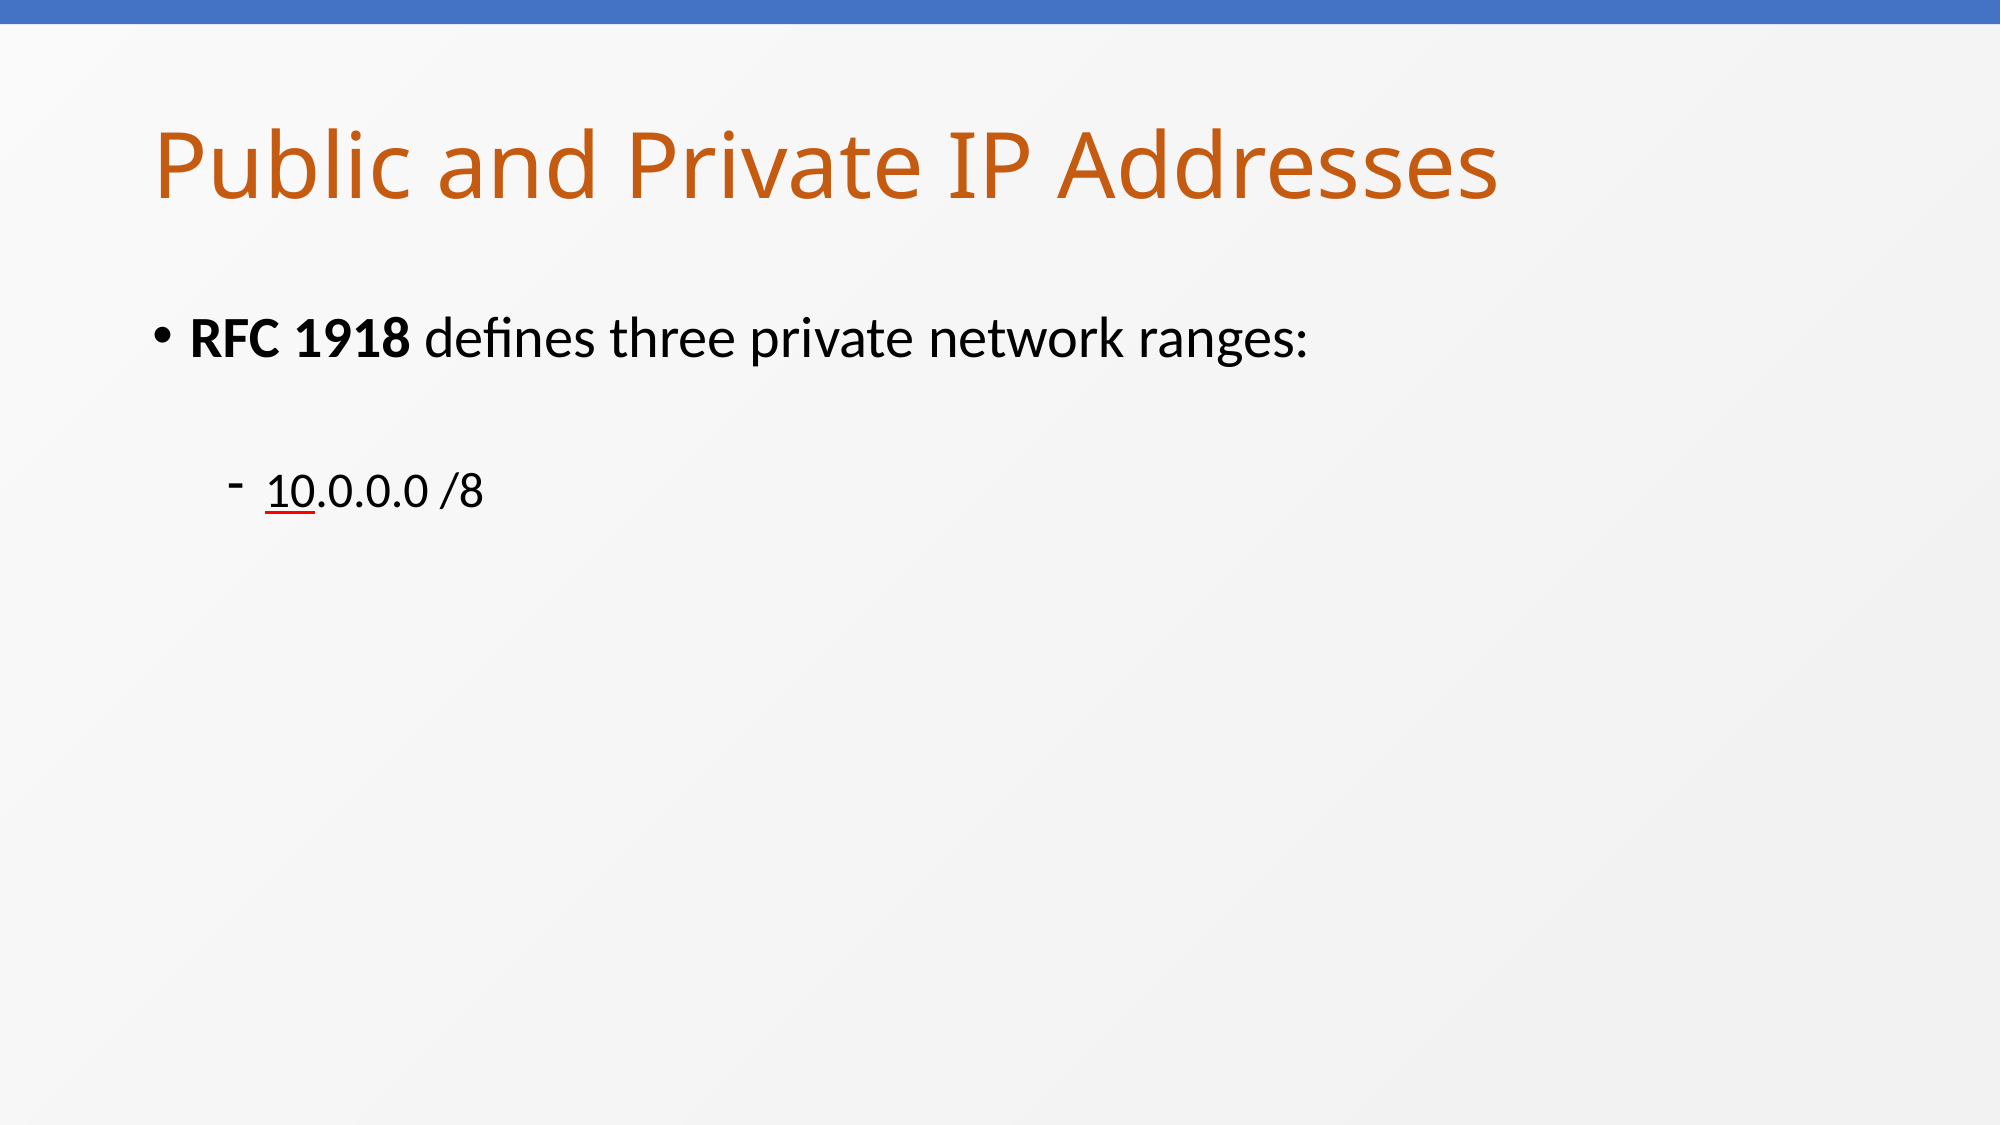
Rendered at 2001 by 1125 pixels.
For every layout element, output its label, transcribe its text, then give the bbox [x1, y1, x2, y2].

list RFC 1918 defines three private network ranges: 10.0.0.0 /8 [137, 299, 1863, 1014]
text_box [0, 0, 2000, 25]
title Public and Private IP Addresses [137, 59, 1863, 278]
